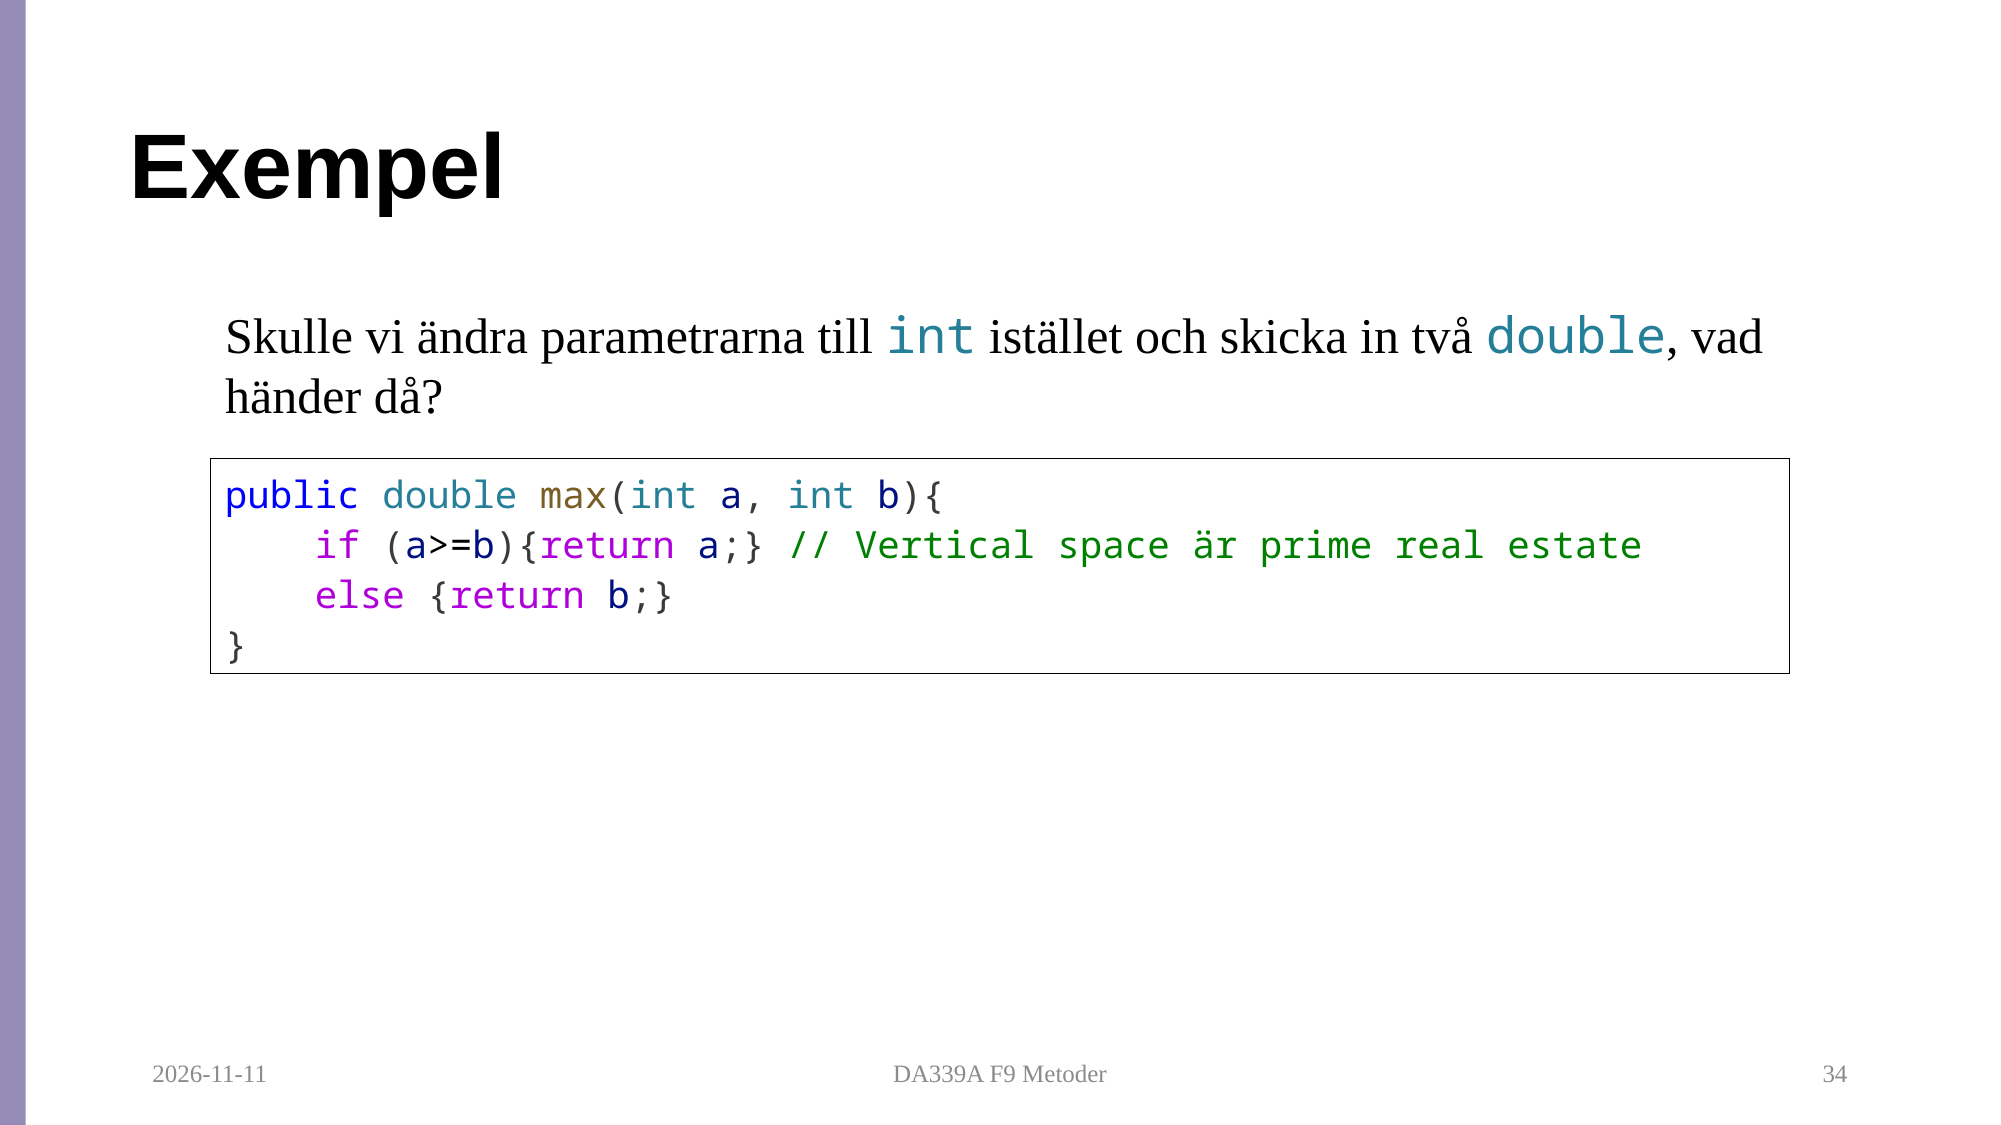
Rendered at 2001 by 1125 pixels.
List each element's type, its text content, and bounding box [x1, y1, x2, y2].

slide_number 34 [1412, 1042, 1863, 1103]
list Skulle vi ändra parametrarna till int istället och skicka in två double, vad händer då? [210, 295, 1790, 458]
text_box public double max(int a, int b){ if (a>=b){return a;} // Vertical space är prime real estate else {return b;} } [210, 458, 1790, 674]
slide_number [137, 1042, 588, 1103]
title Exempel [114, 79, 1840, 260]
footer DA339A F9 Metoder [662, 1042, 1338, 1103]
